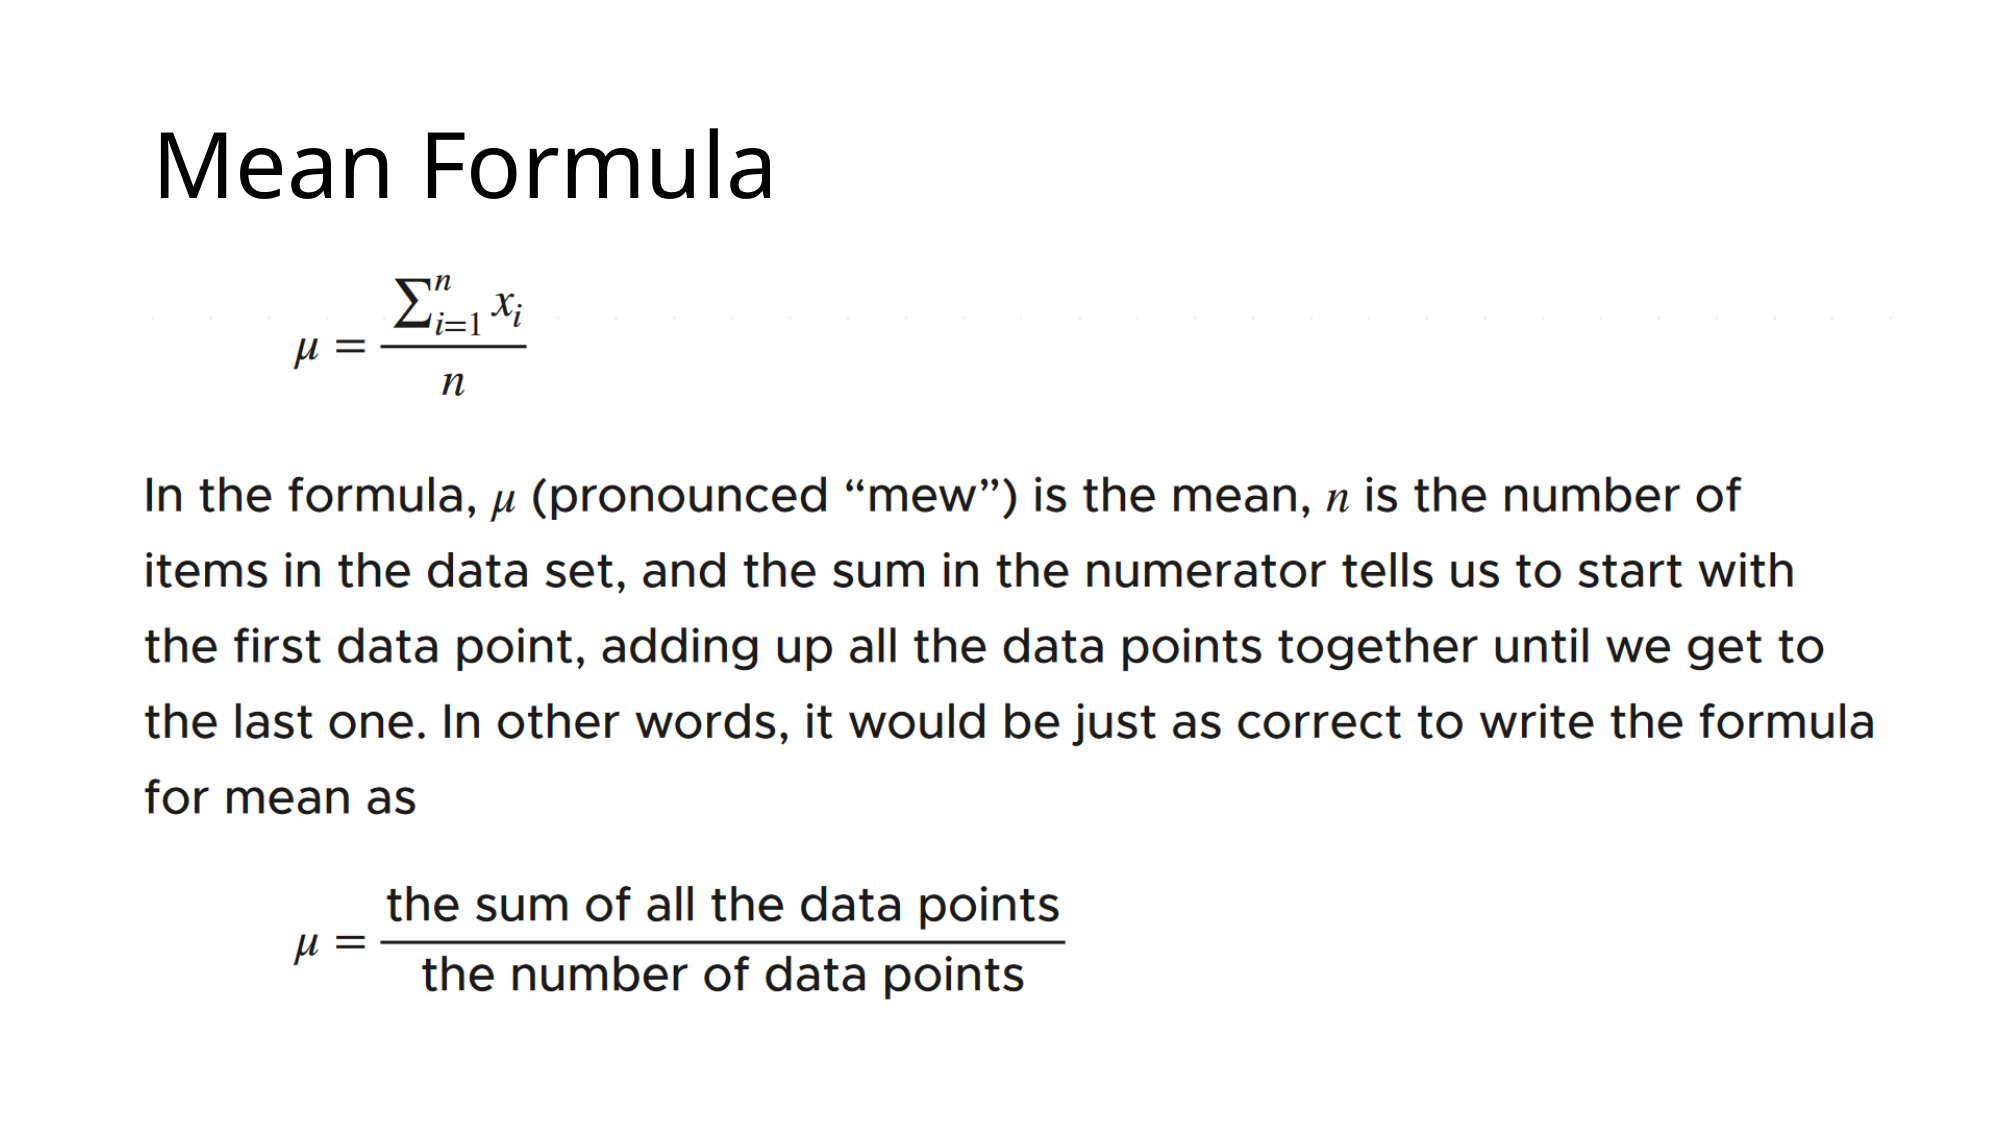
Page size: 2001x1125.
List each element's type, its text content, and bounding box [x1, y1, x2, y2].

picture [104, 254, 1896, 1058]
title Mean Formula [137, 59, 1863, 254]
